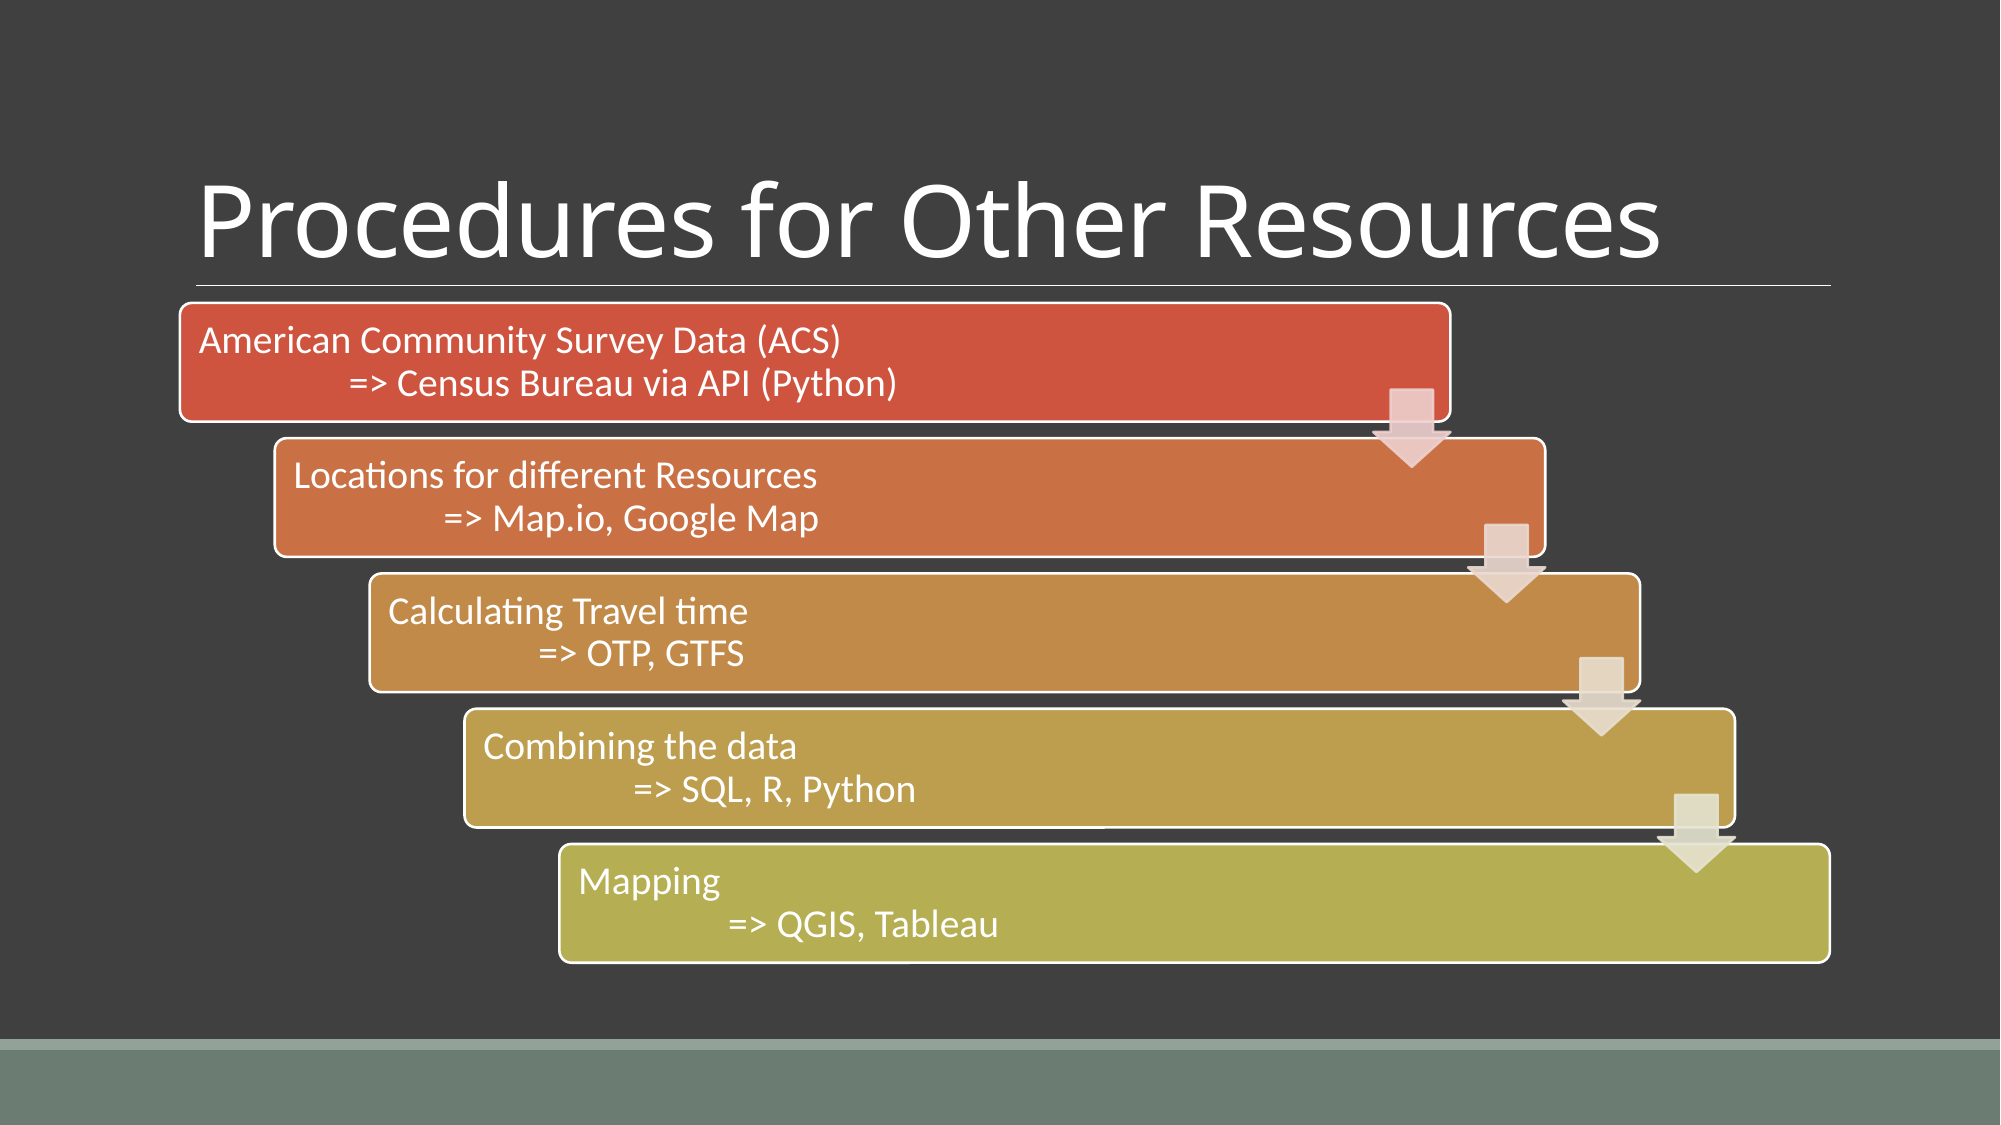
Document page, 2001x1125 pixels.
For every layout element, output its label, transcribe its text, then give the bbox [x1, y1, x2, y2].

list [179, 302, 1831, 964]
title Procedures for Other Resources [180, 47, 1830, 285]
